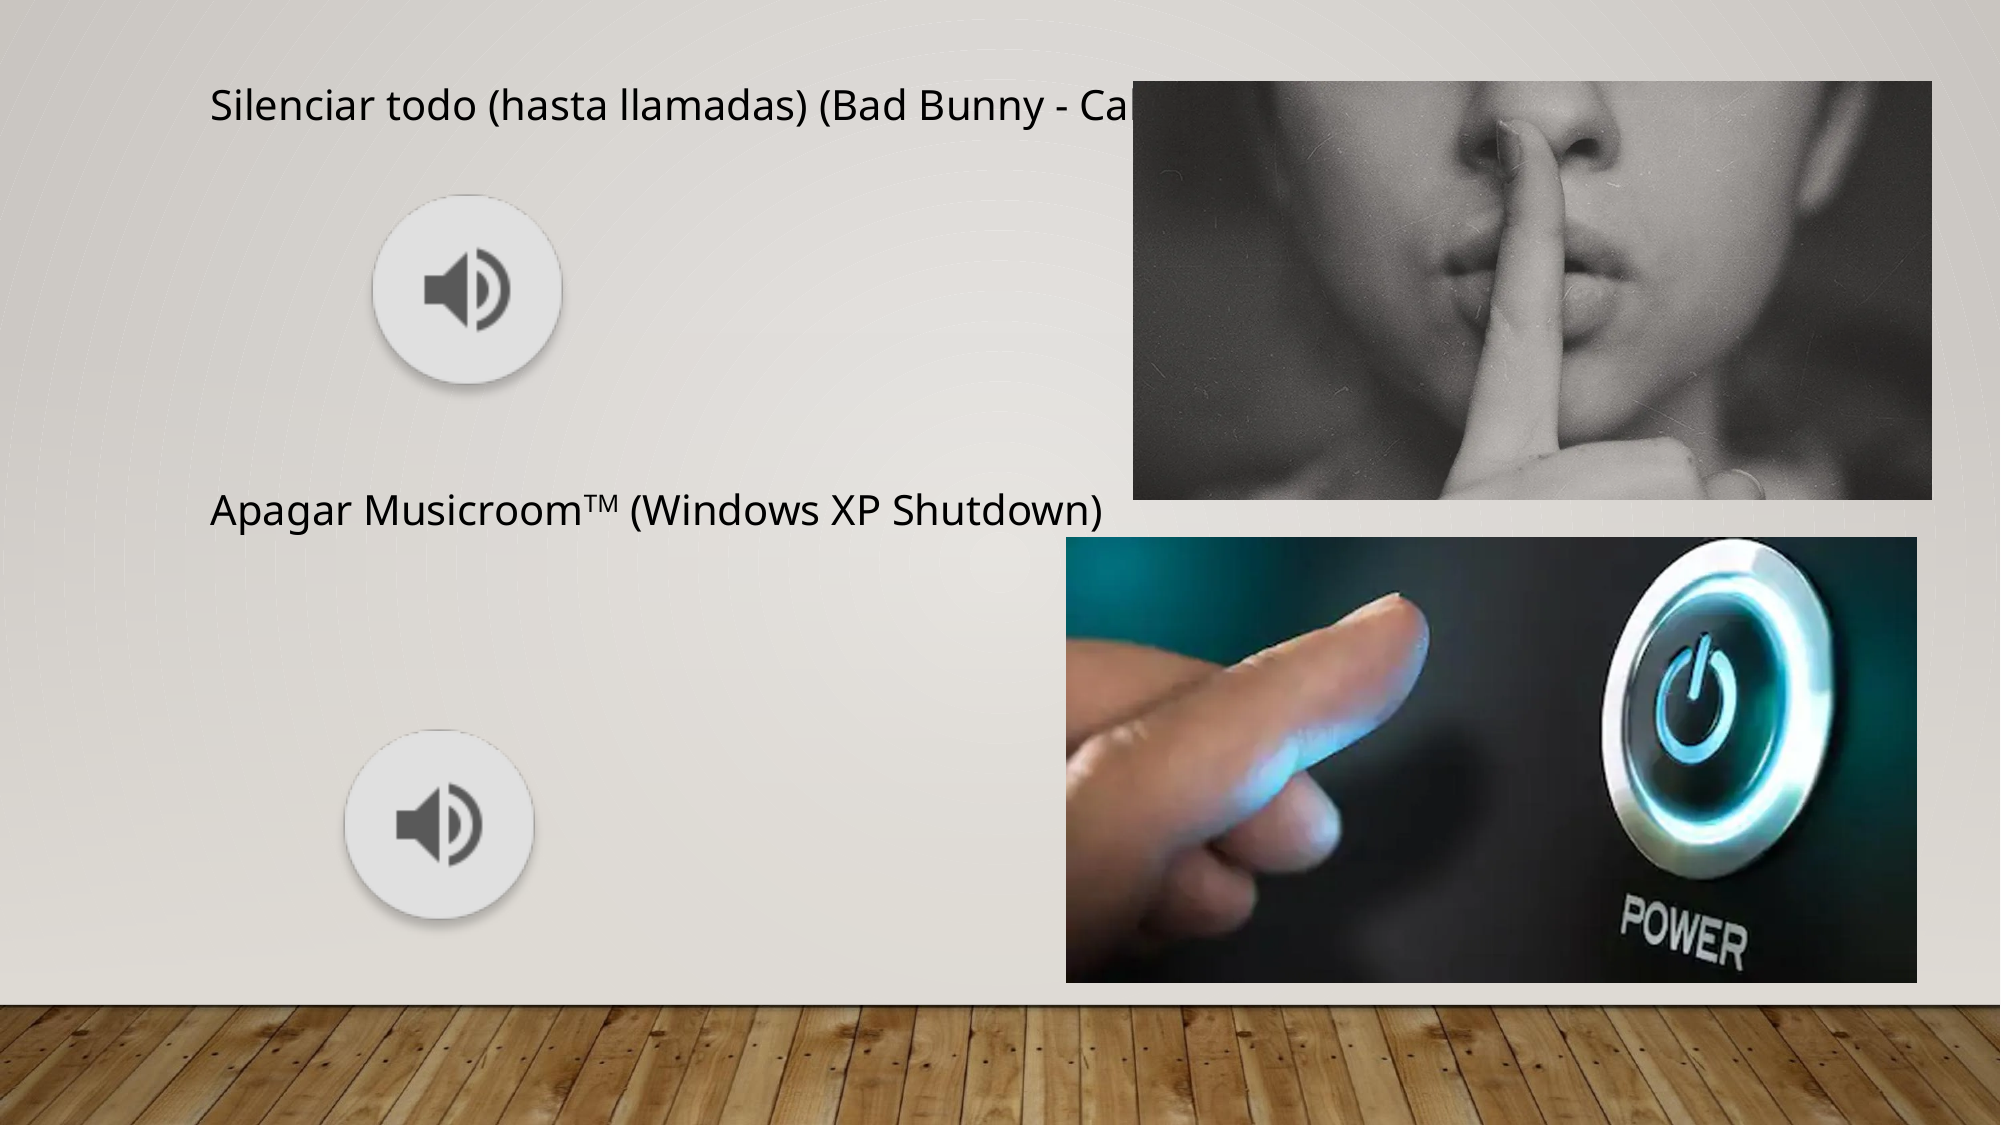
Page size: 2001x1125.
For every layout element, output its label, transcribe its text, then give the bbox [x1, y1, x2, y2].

picture [1066, 537, 1917, 983]
picture [1133, 81, 1932, 500]
list Silenciar todo (hasta llamadas) (Bad Bunny - Callaita). Apagar MusicroomTM (Windows XP Shutdown) [120, 61, 1932, 970]
picture [326, 711, 554, 940]
picture [0, 1005, 2000, 1125]
picture [354, 176, 582, 405]
